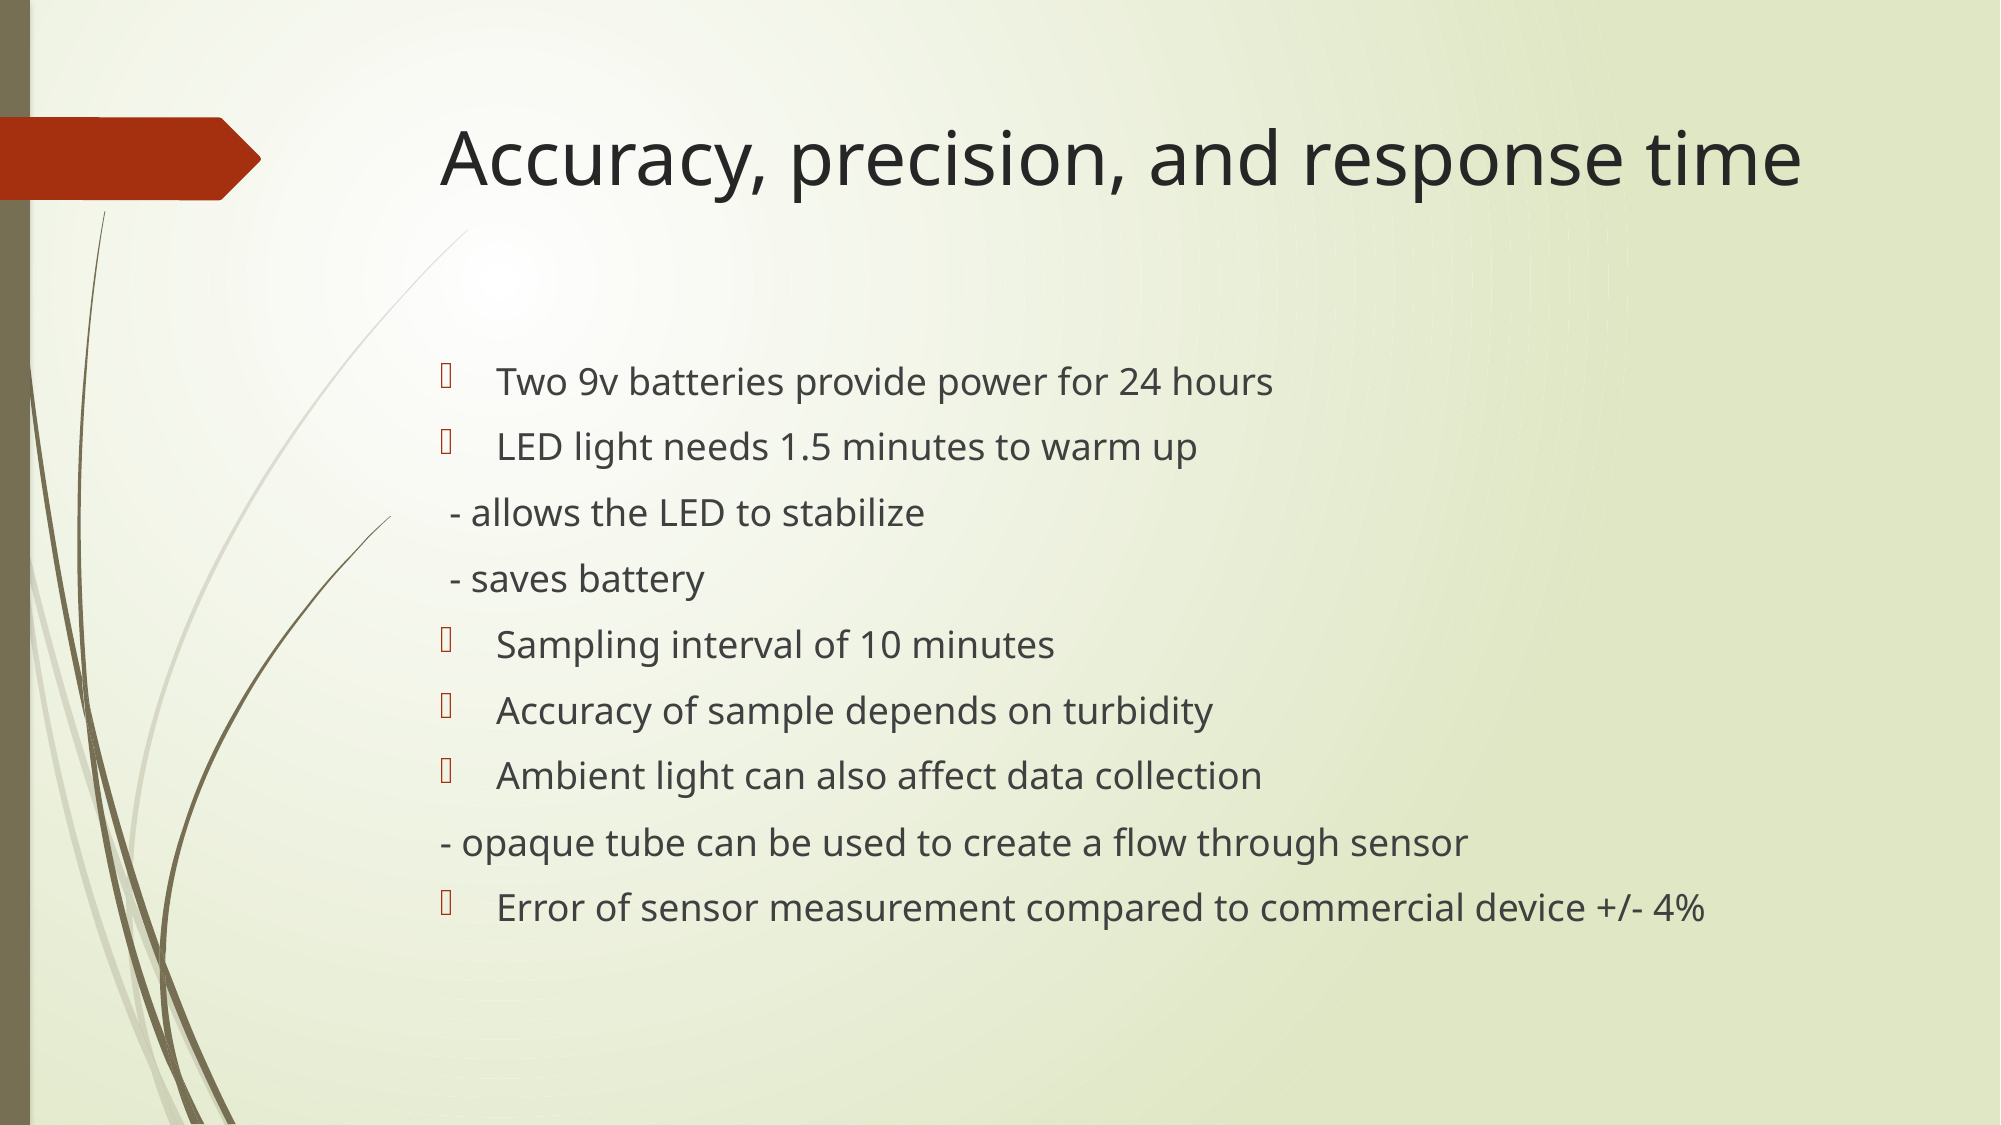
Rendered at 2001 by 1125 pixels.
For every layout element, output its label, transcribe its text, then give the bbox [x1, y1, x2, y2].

list Two 9v batteries provide power for 24 hours LED light needs 1.5 minutes to warm up - allows the LED to stabilize - saves battery Sampling interval of 10 minutes Accuracy of sample depends on turbidity Ambient light can also affect data collection - opaque tube can be used to create a flow through sensor Error of sensor measurement compared to commercial device +/- 4% [424, 350, 1888, 970]
title Accuracy, precision, and response time [425, 102, 1888, 313]
